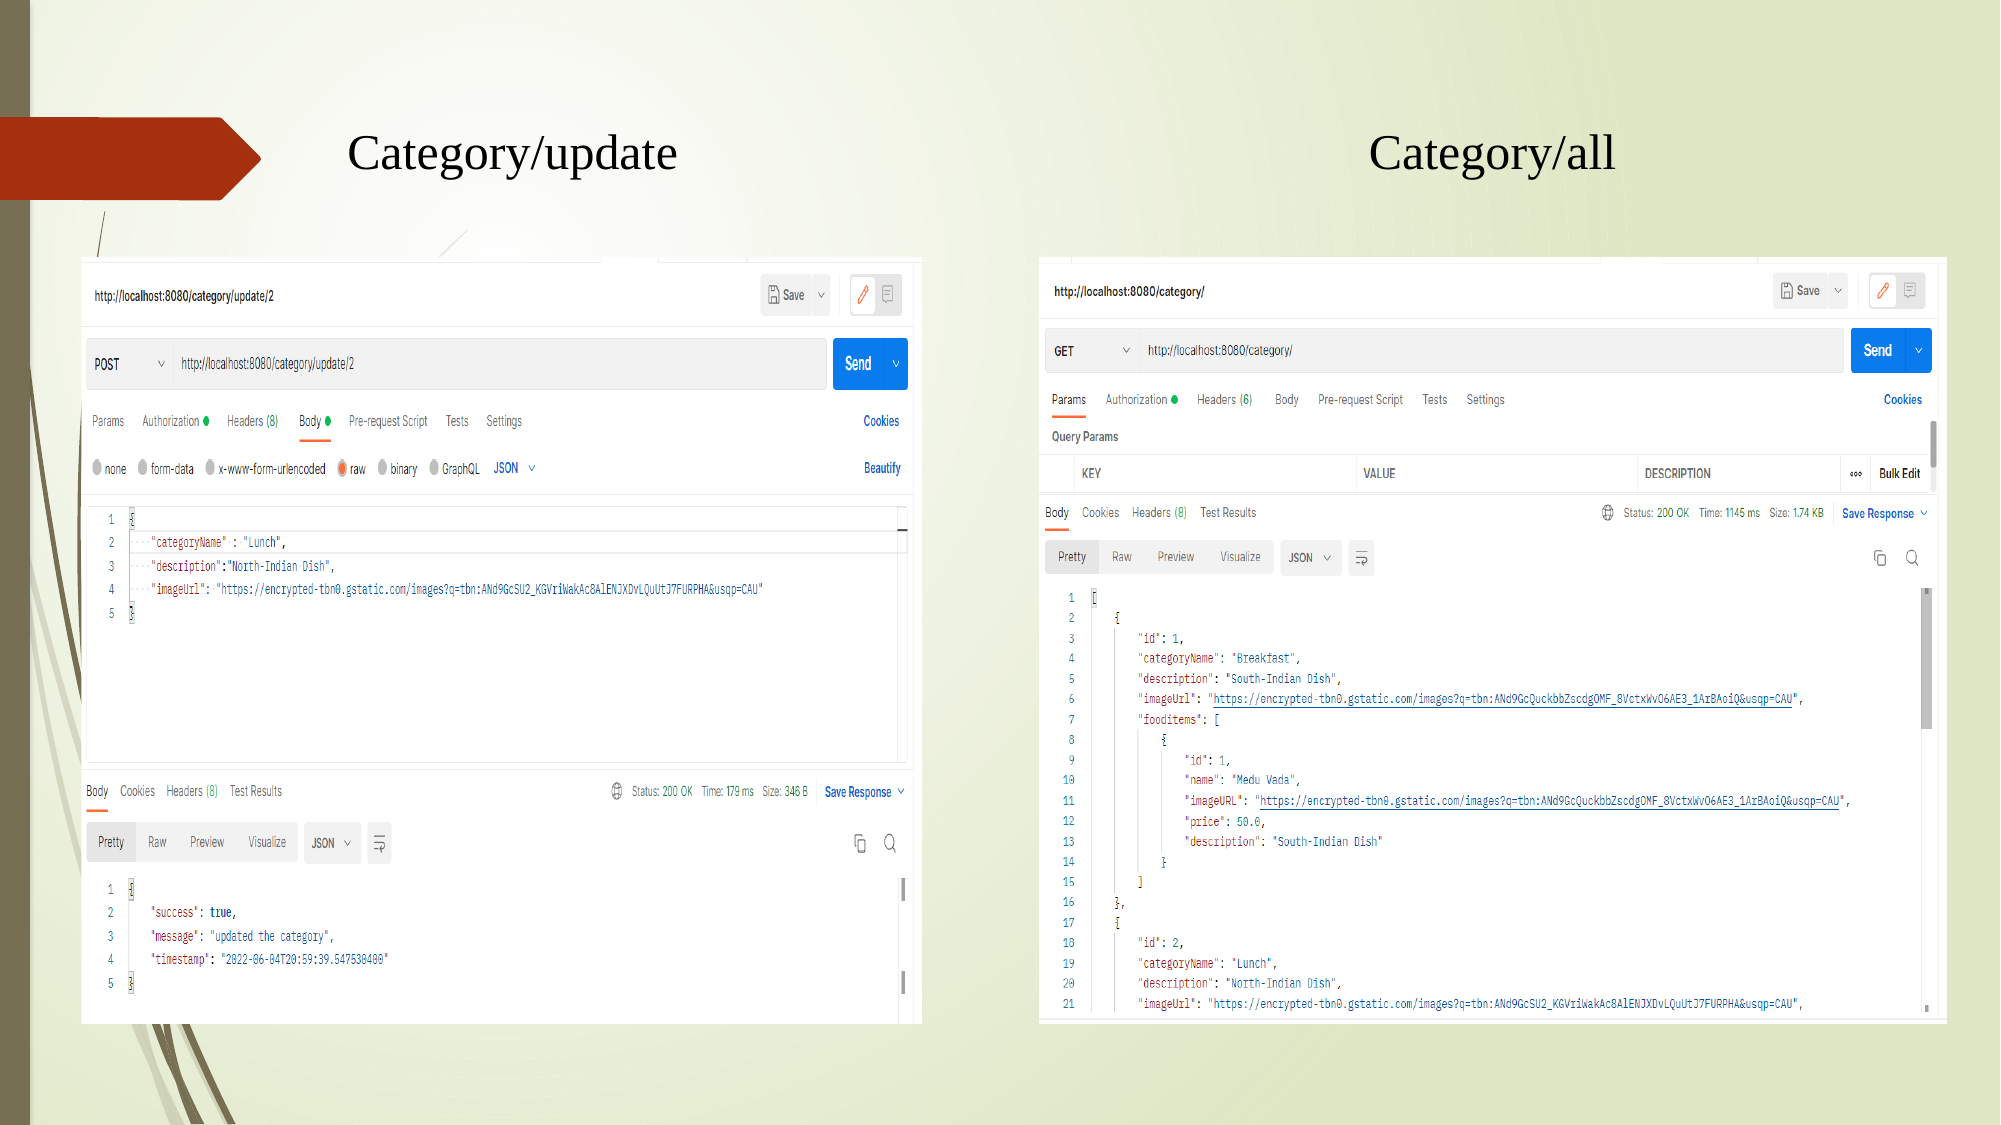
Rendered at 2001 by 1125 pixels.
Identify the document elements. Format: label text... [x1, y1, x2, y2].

text_box Category/all [1354, 112, 1632, 188]
text_box Category/update [332, 112, 694, 188]
picture [1038, 257, 1948, 1024]
picture [80, 257, 923, 1024]
